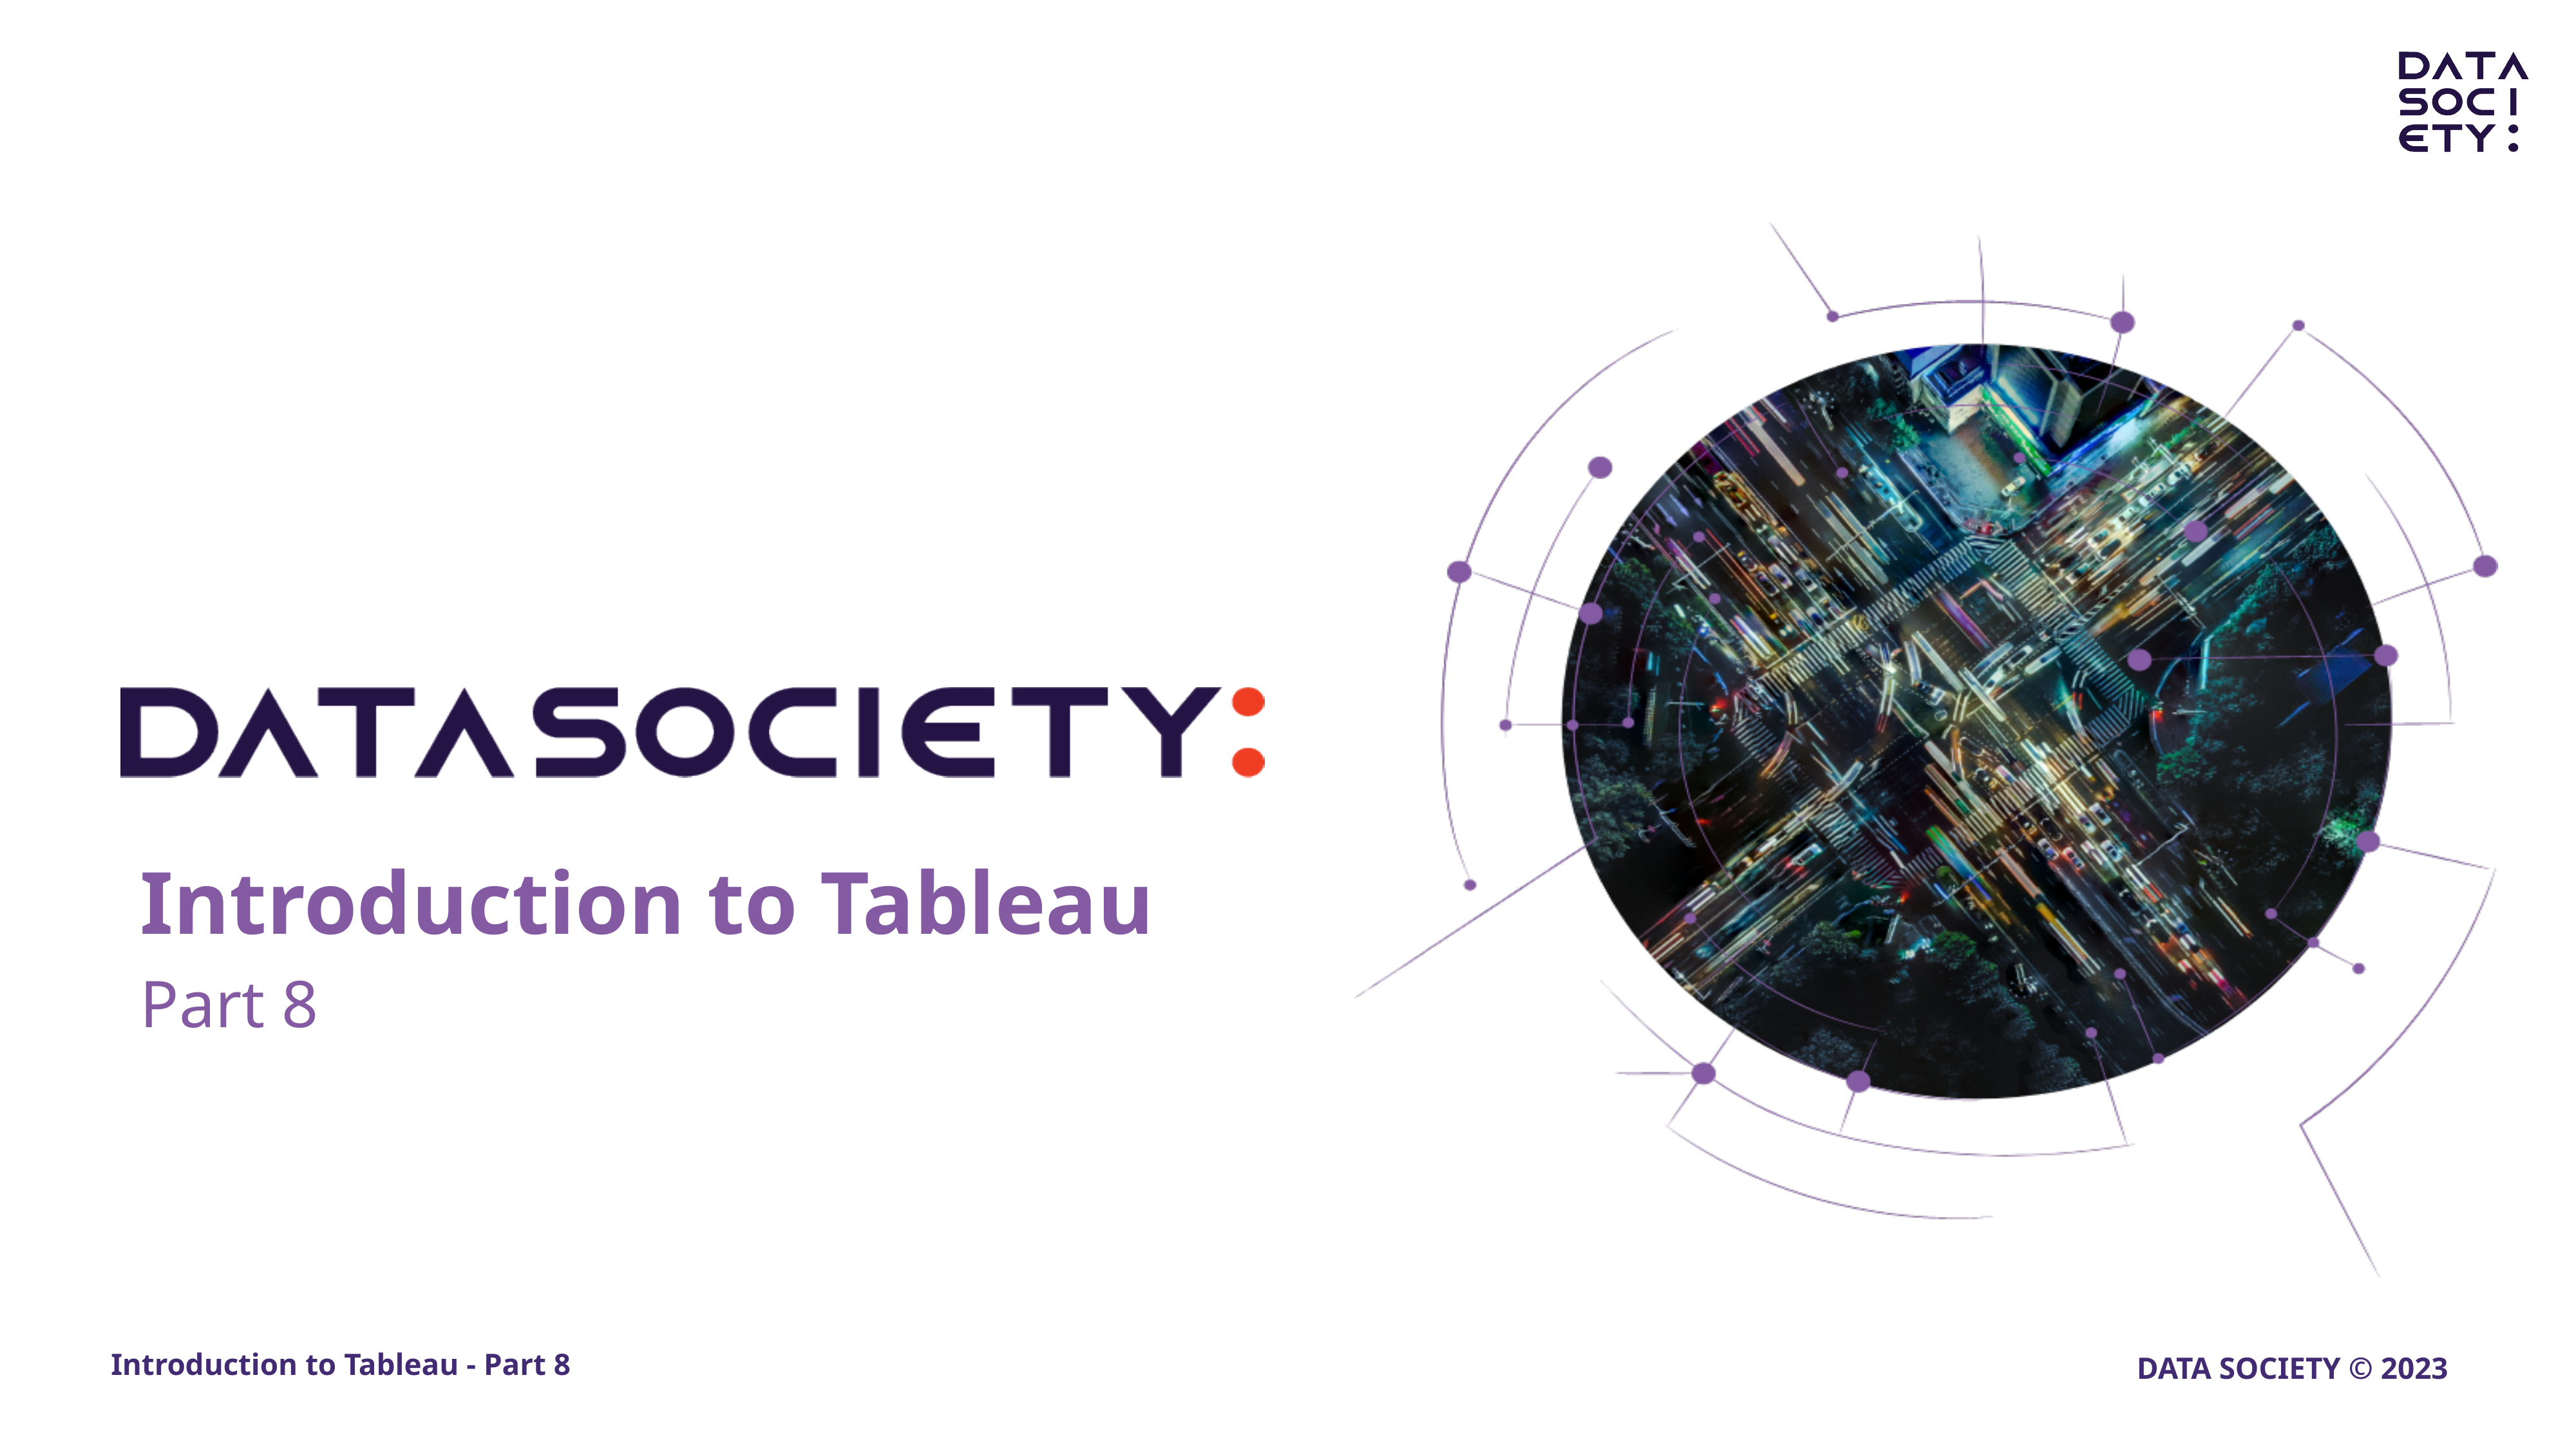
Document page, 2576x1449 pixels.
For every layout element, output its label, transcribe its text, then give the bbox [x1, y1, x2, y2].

picture [2399, 52, 2529, 152]
title Introduction to Tableau Part 8 [120, 813, 1354, 1290]
picture [120, 687, 1265, 778]
picture [1354, 222, 2498, 1280]
